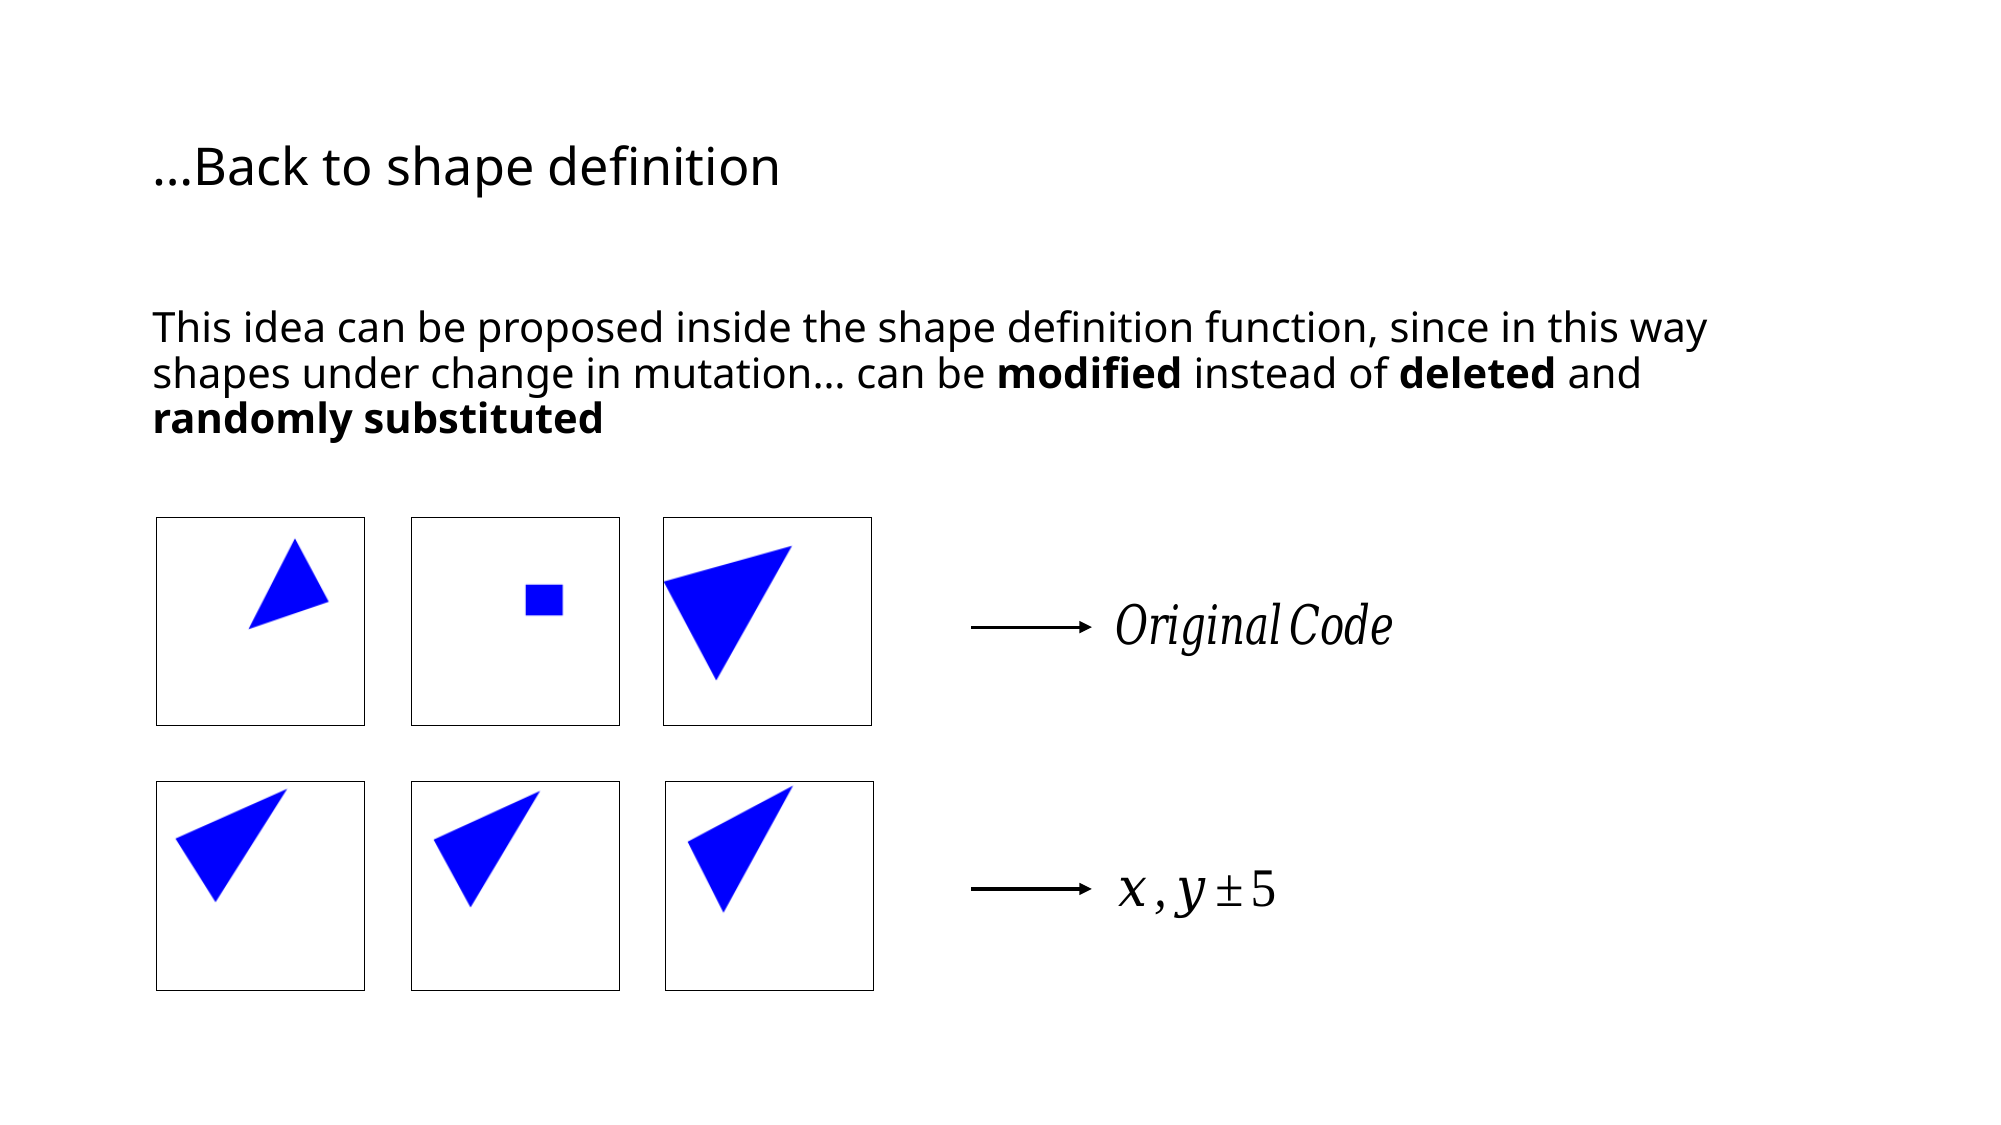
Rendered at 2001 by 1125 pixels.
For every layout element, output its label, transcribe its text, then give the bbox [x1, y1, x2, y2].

picture [156, 781, 366, 991]
picture [410, 516, 620, 727]
list This idea can be proposed inside the shape definition function, since in this way shapes under change in mutation… can be modified instead of deleted and randomly substituted [137, 299, 1863, 756]
picture [410, 781, 620, 991]
text_box …Back to shape definition [137, 59, 1863, 278]
picture [156, 516, 366, 727]
picture [665, 781, 875, 991]
picture [662, 516, 873, 727]
